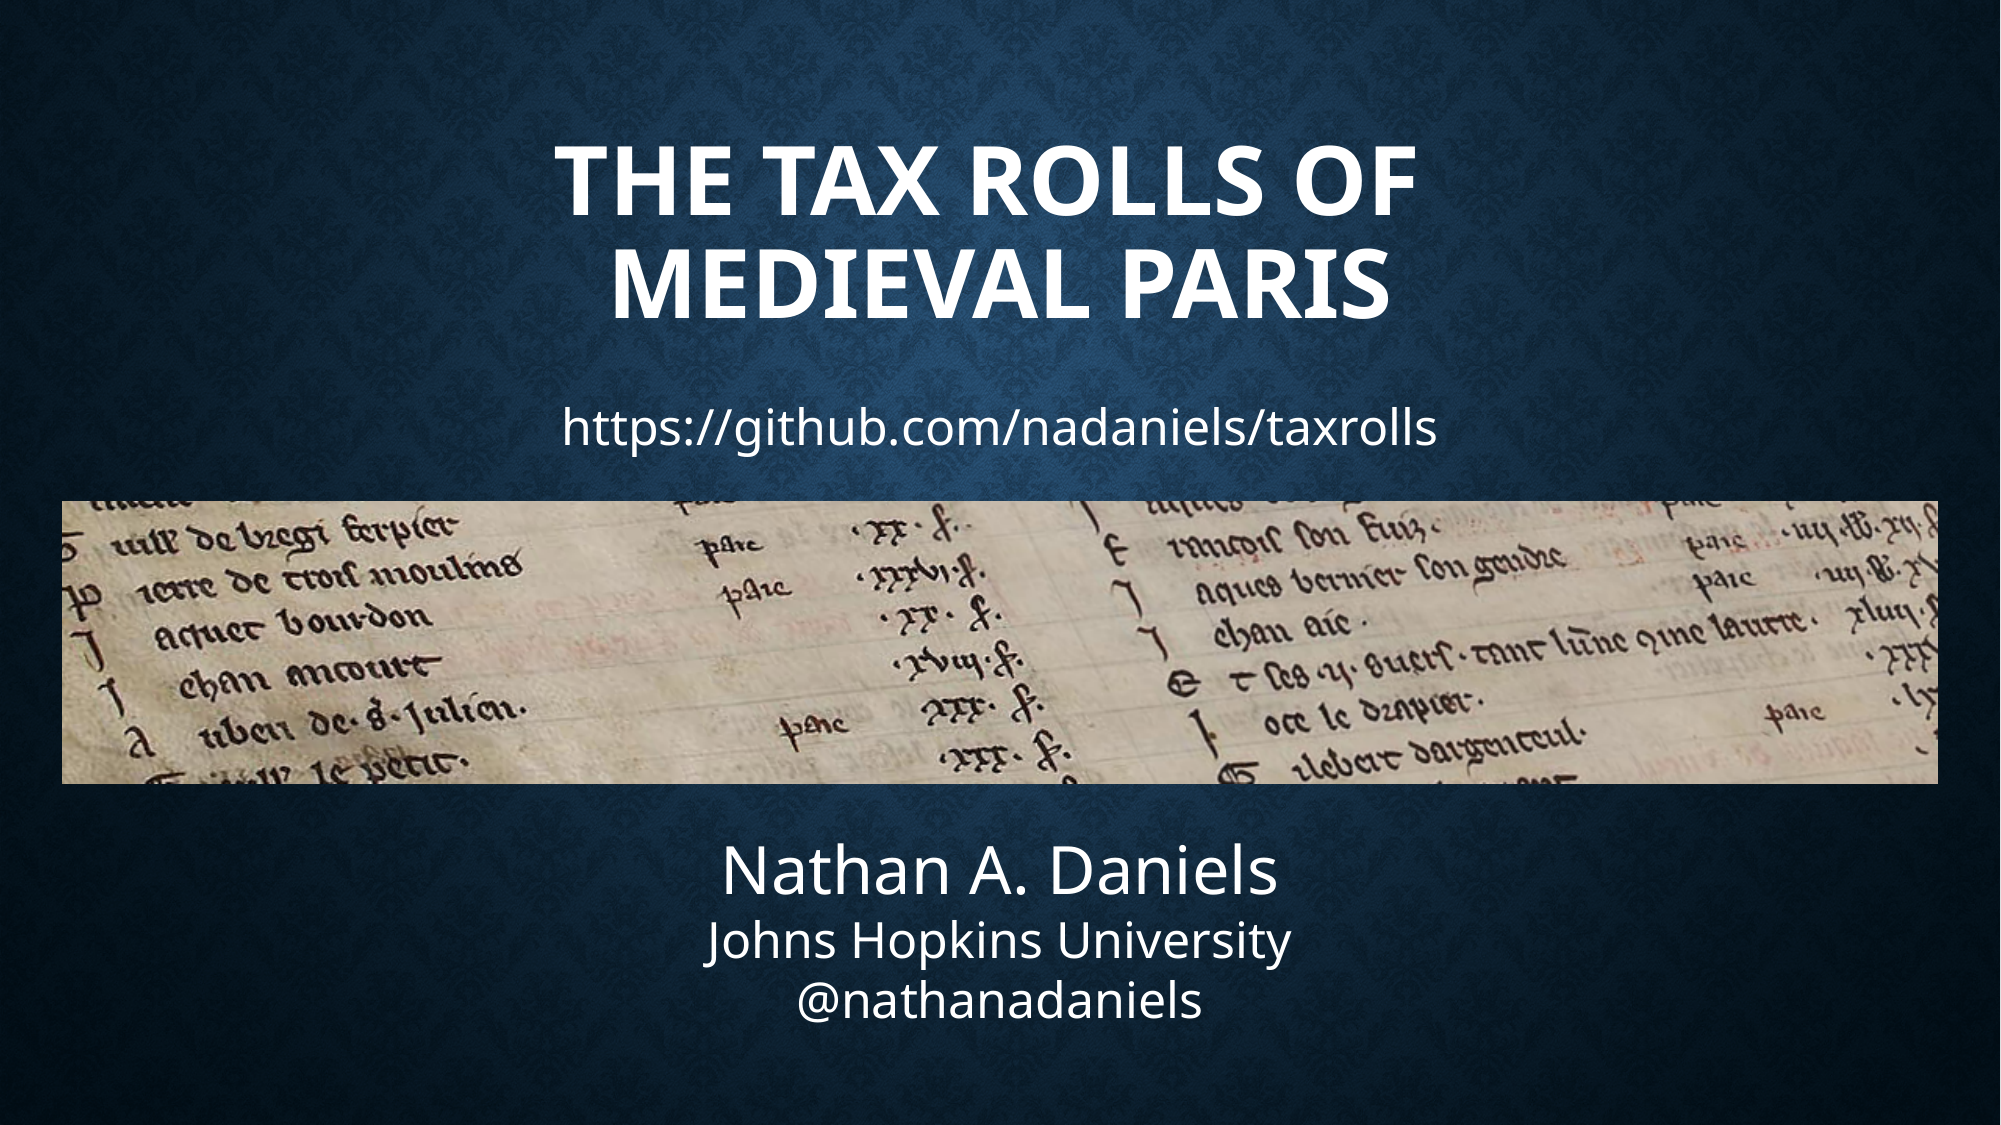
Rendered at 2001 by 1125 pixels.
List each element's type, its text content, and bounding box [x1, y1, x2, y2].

text_box https://github.com/nadaniels/taxrolls [546, 388, 1454, 463]
title The TAX Rolls of Medieval Paris [143, 122, 1857, 463]
text_box Nathan A. Daniels Johns Hopkins University @nathanadaniels [693, 821, 1307, 1036]
picture [61, 501, 1938, 784]
